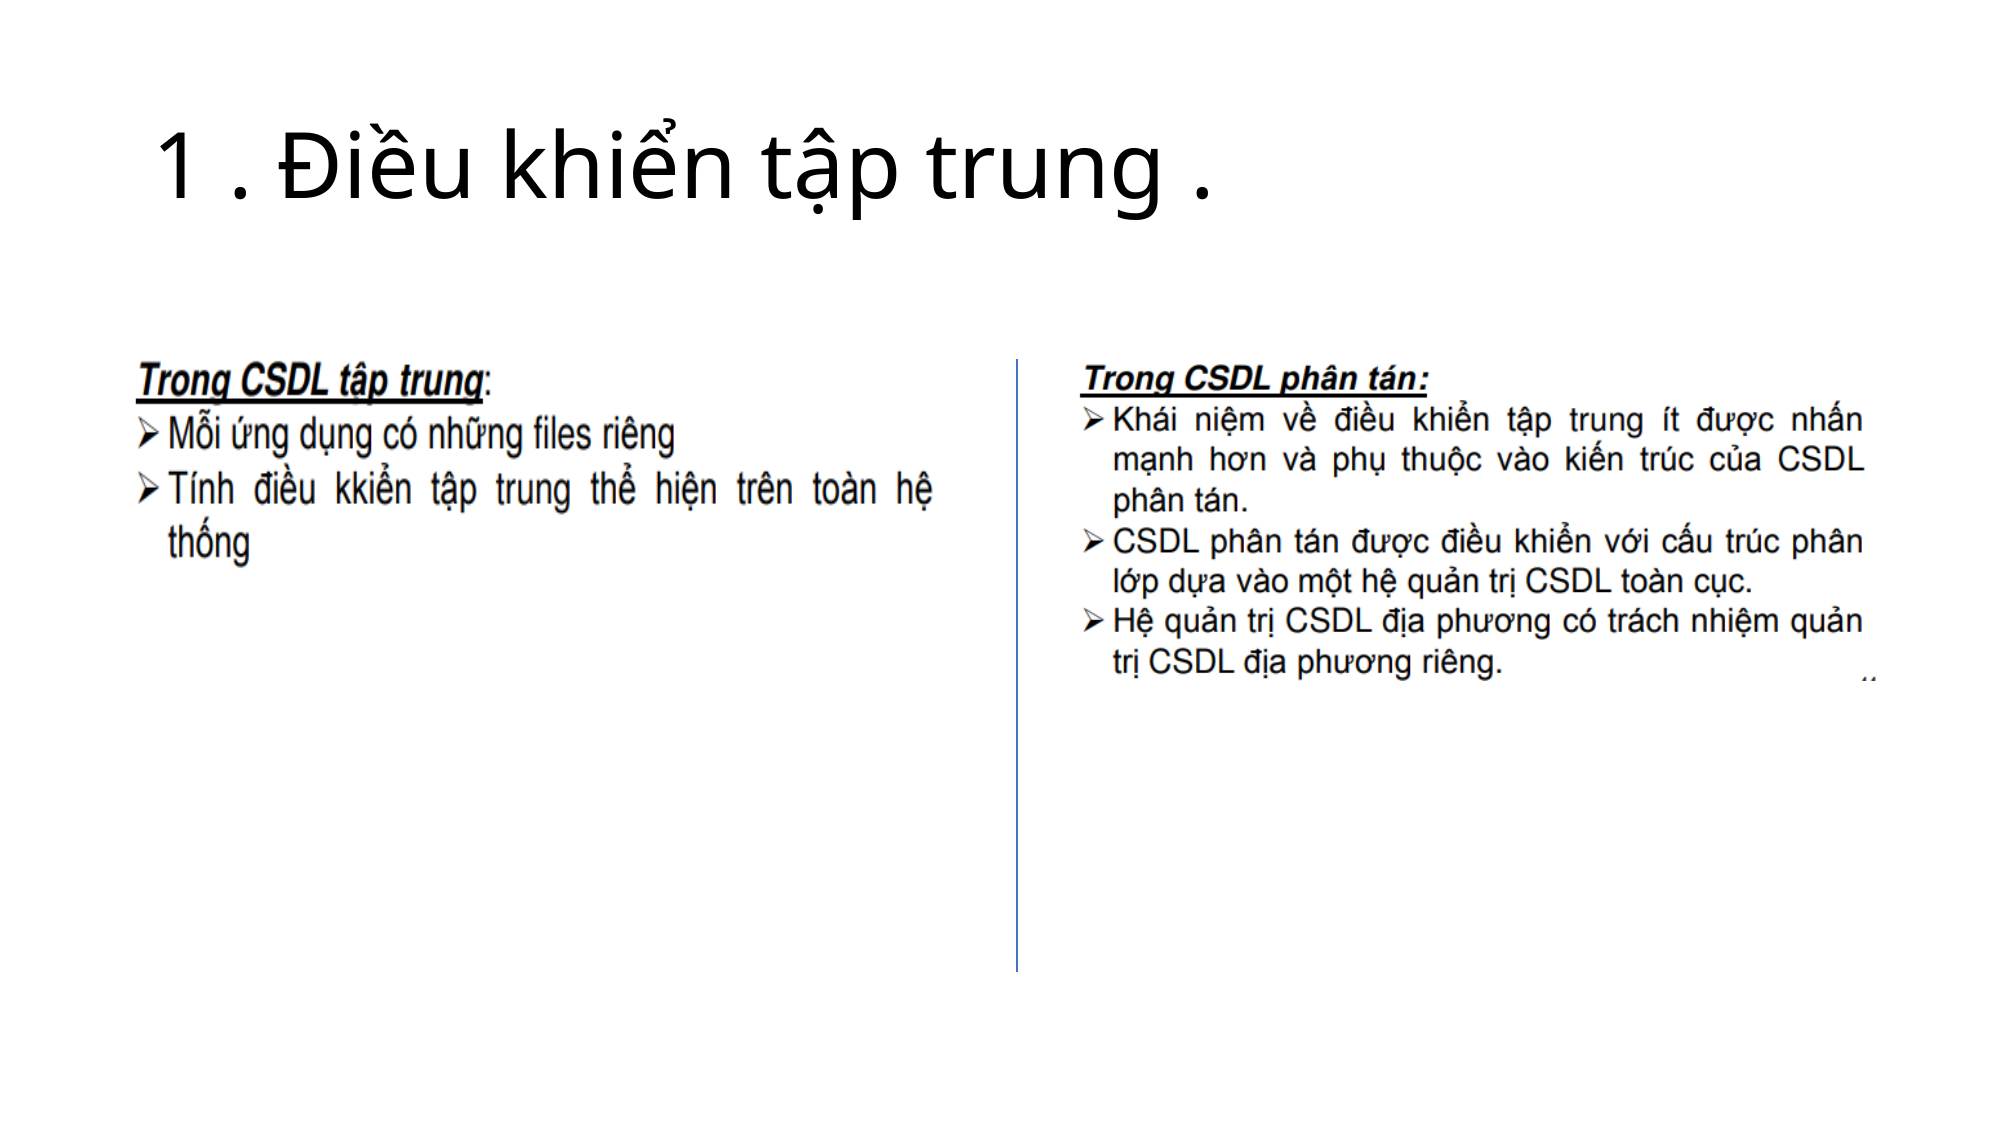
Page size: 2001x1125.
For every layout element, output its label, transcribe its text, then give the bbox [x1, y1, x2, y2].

title 1 . Điều khiển tập trung . [137, 59, 1863, 278]
picture [115, 358, 959, 577]
picture [1075, 358, 1876, 681]
